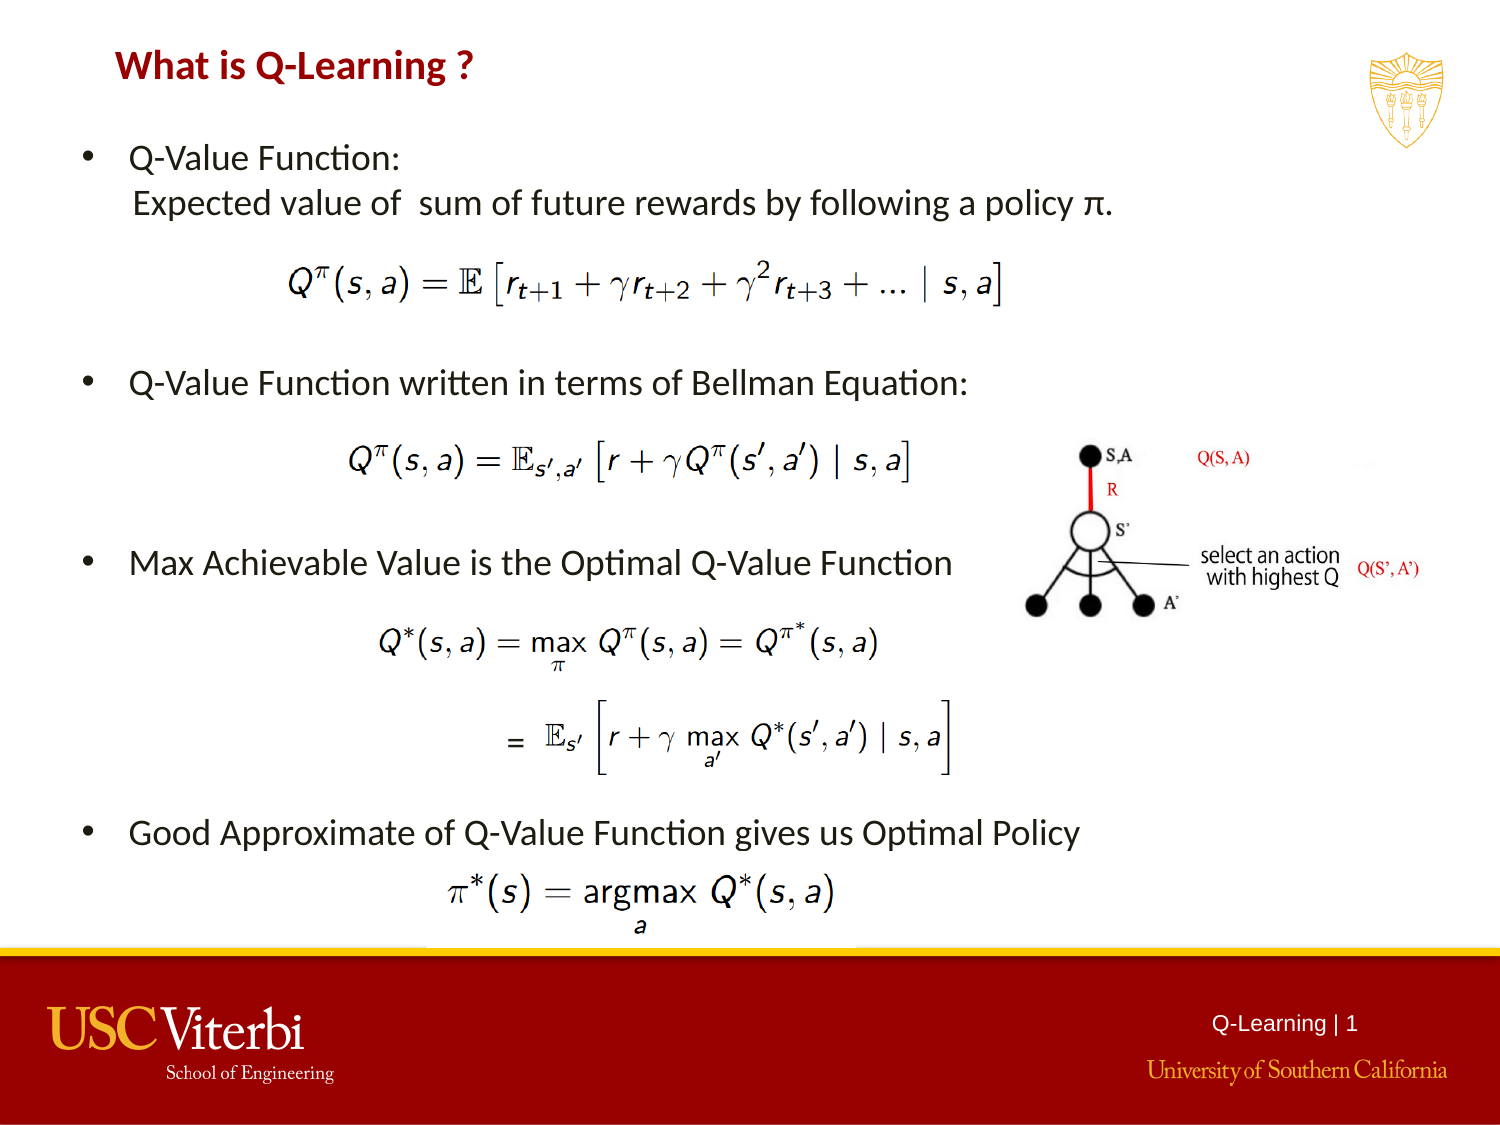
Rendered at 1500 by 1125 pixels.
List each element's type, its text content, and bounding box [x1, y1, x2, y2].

picture [47, 1006, 334, 1084]
picture [987, 409, 1434, 654]
picture [427, 851, 856, 949]
text_box What is Q-Learning ? [99, 30, 693, 96]
picture [349, 594, 985, 793]
picture [279, 257, 1009, 328]
picture [331, 409, 926, 525]
text_box Q-Learning | 1 [1197, 1000, 1500, 1043]
picture [1345, 39, 1468, 162]
picture [1147, 1059, 1447, 1086]
